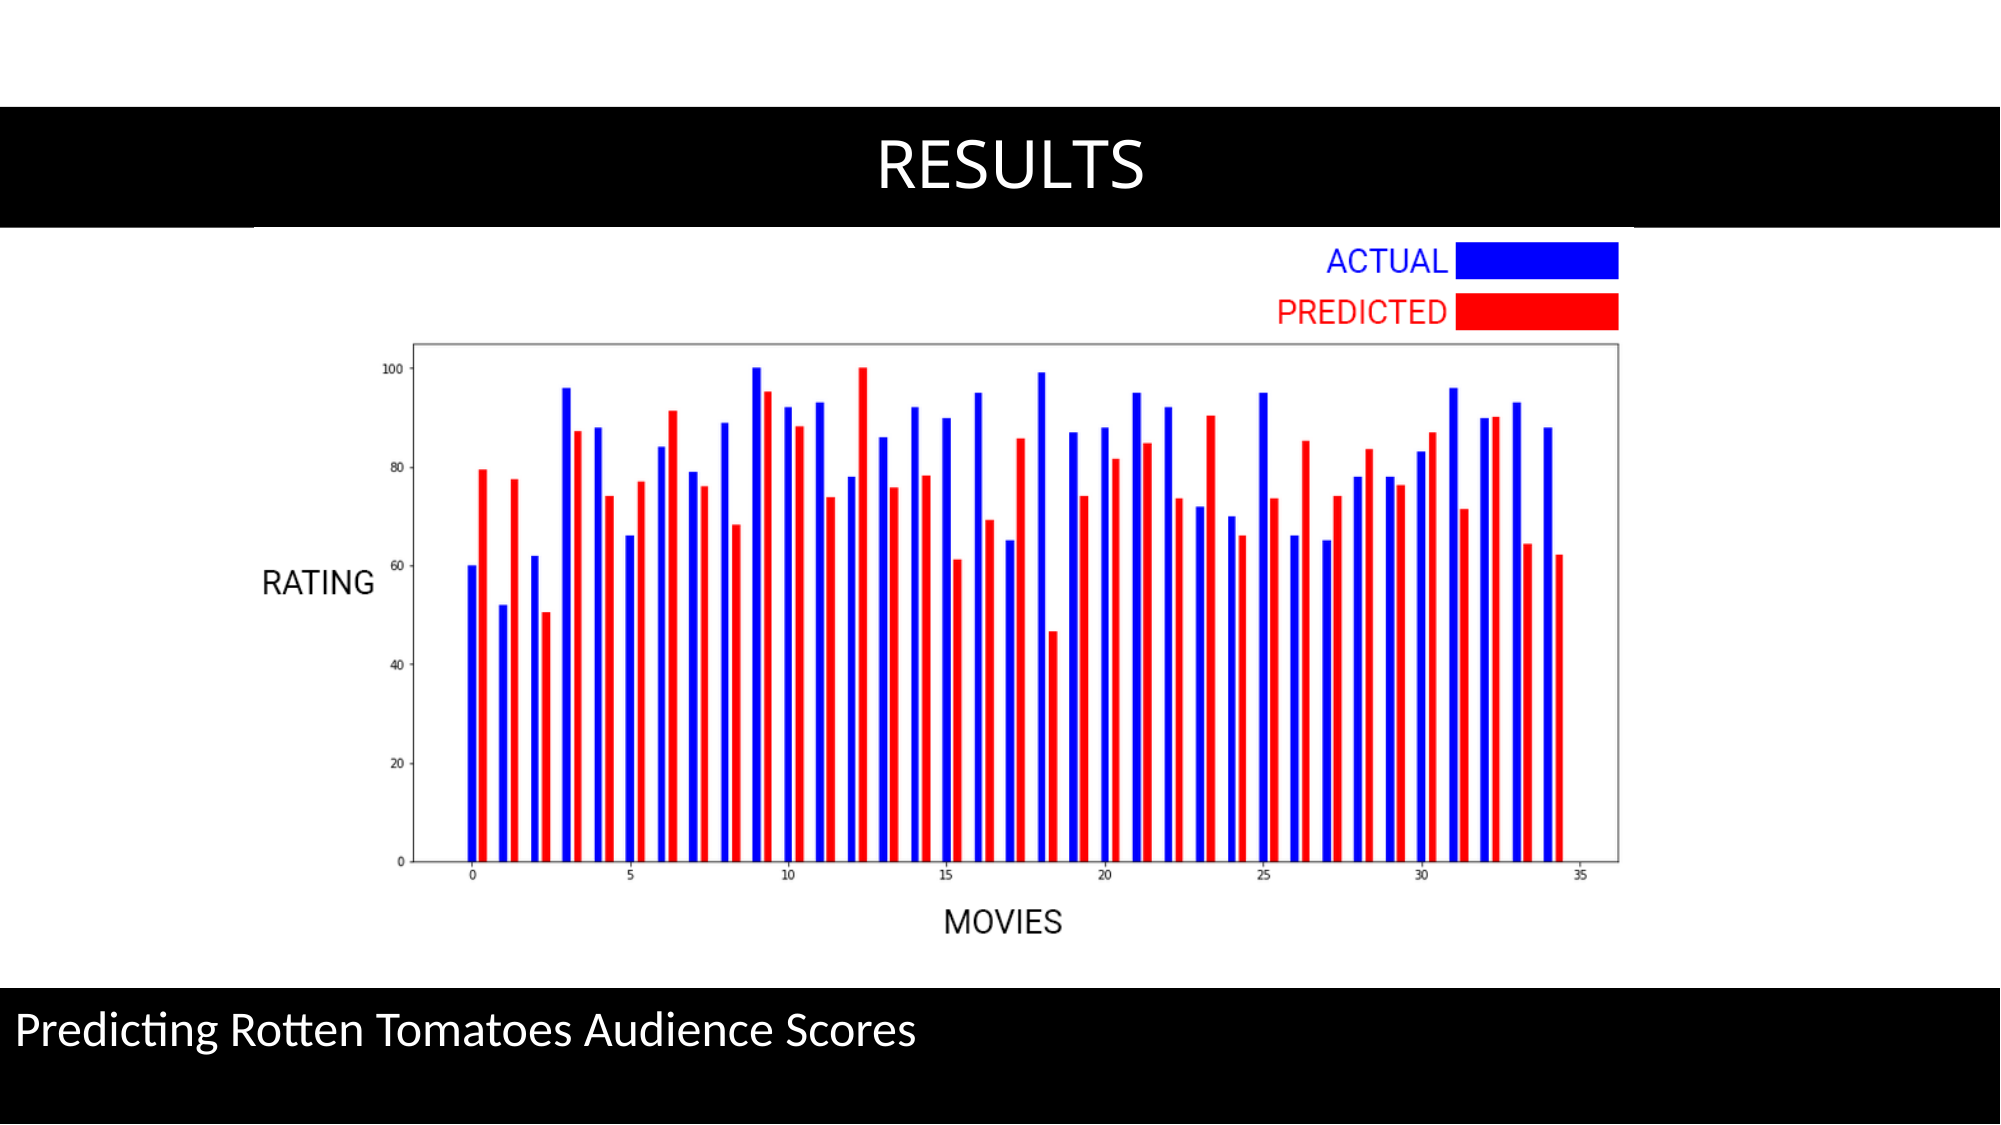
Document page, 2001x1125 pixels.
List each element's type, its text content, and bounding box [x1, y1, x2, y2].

text_box Predicting Rotten Tomatoes Audience Scores [0, 988, 2000, 1124]
text_box [1634, 106, 2000, 229]
text_box RESULTS [91, 105, 1931, 228]
picture [254, 227, 1634, 949]
text_box [0, 106, 254, 229]
